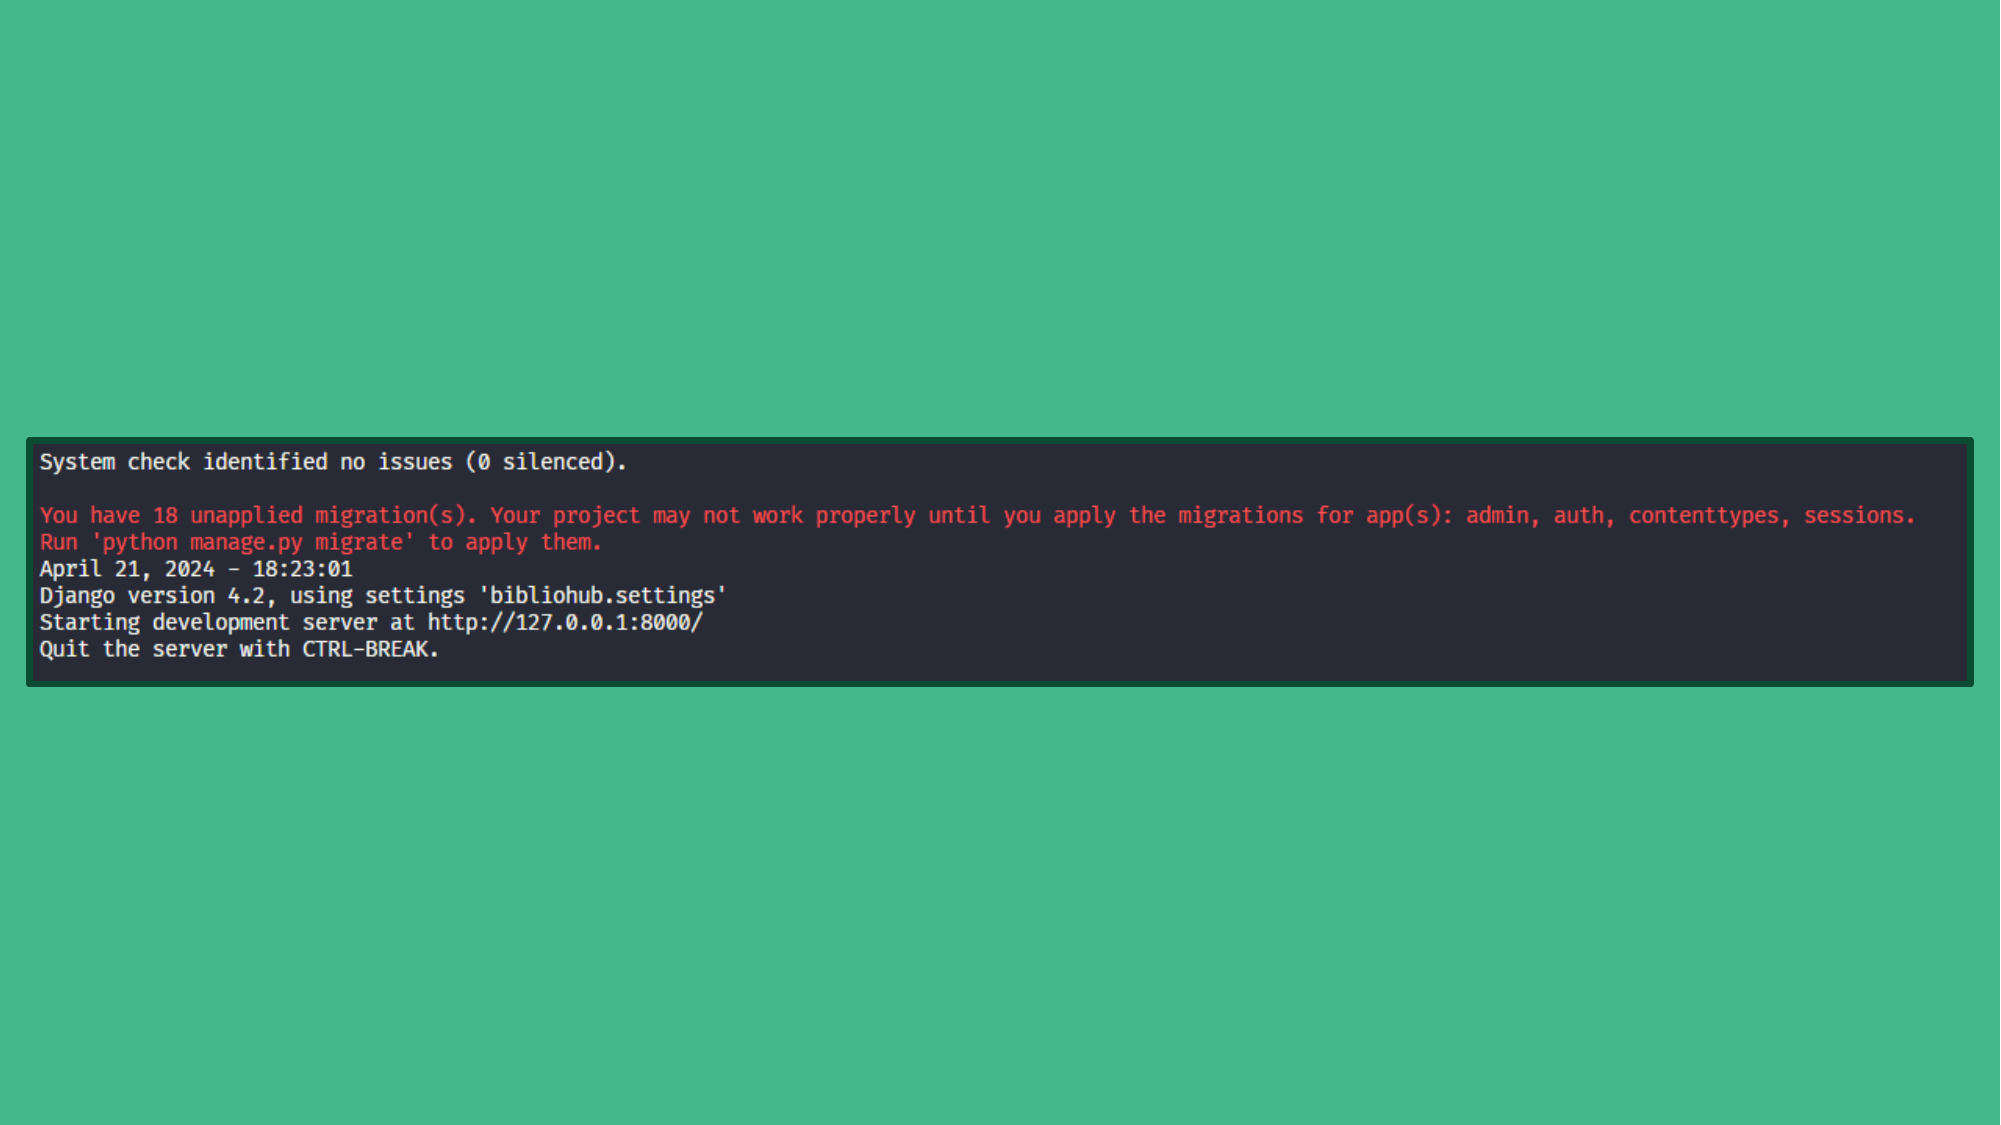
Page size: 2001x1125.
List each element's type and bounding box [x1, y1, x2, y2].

picture [32, 443, 1968, 682]
